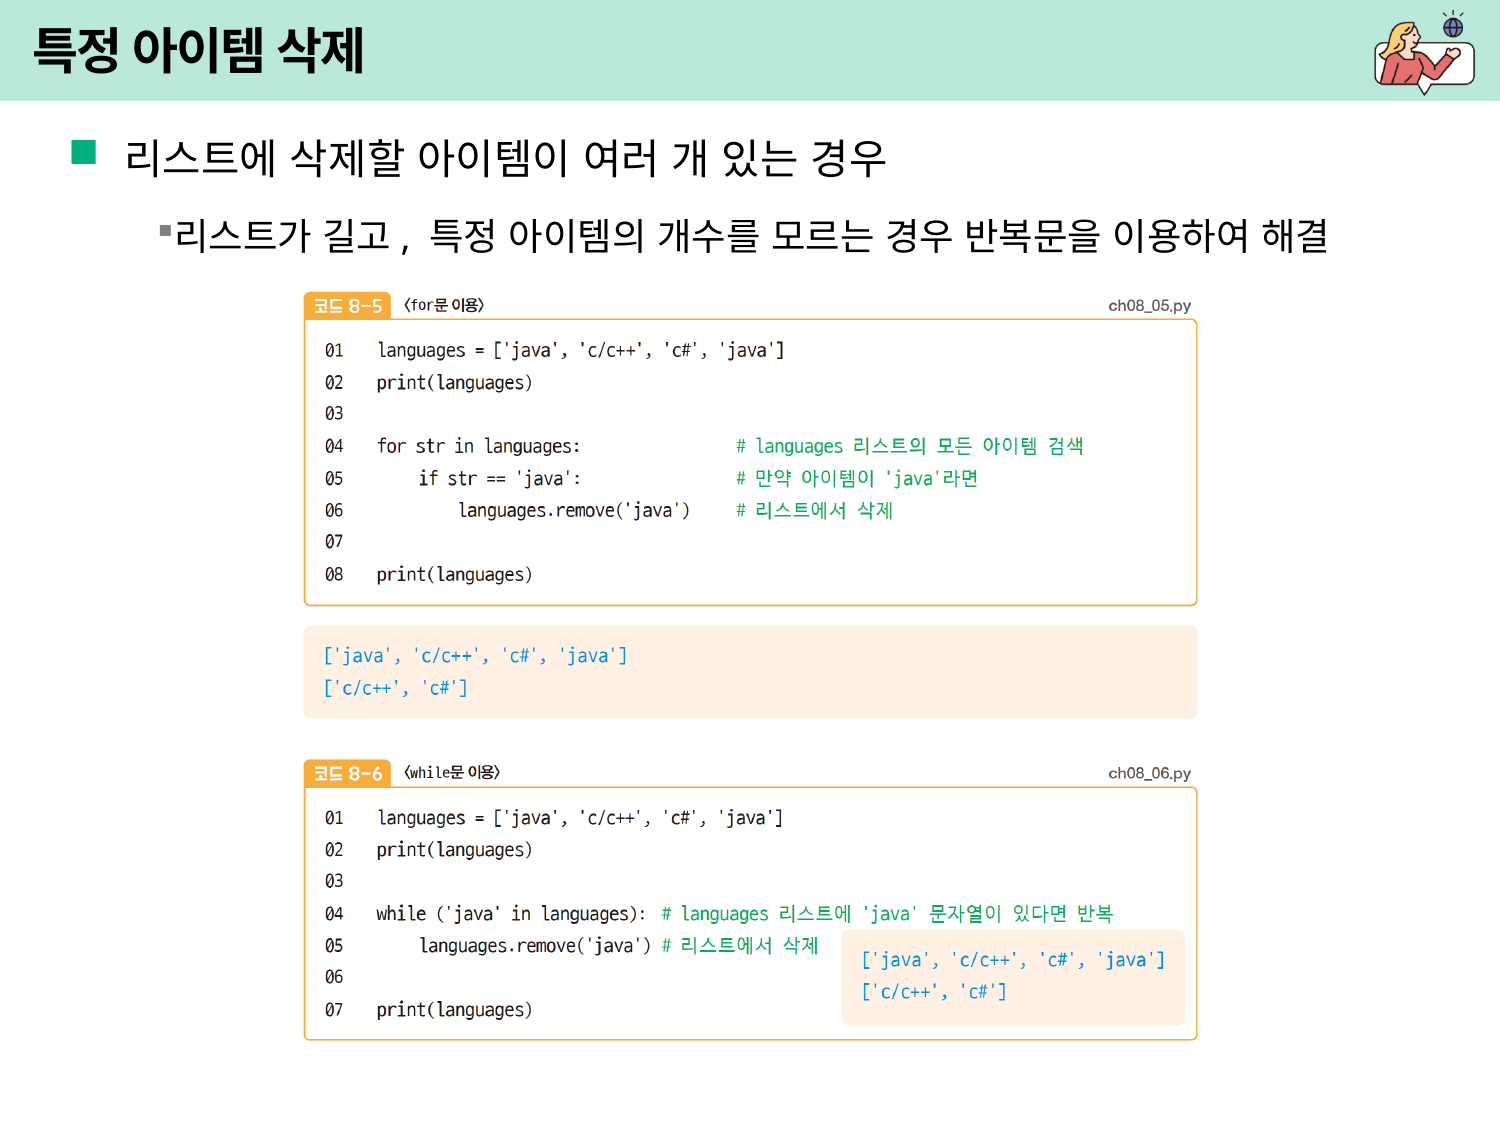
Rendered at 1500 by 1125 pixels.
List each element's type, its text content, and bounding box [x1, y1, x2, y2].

picture [299, 286, 1201, 1047]
title 특정 아이템 삭제 [17, 10, 1295, 89]
list 리스트에 삭제할 아이템이 여러 개 있는 경우 리스트가 길고, 특정 아이템의 개수를 모르는 경우 반복문을 이용하여 해결 [53, 125, 1425, 1005]
picture [1359, 0, 1500, 97]
